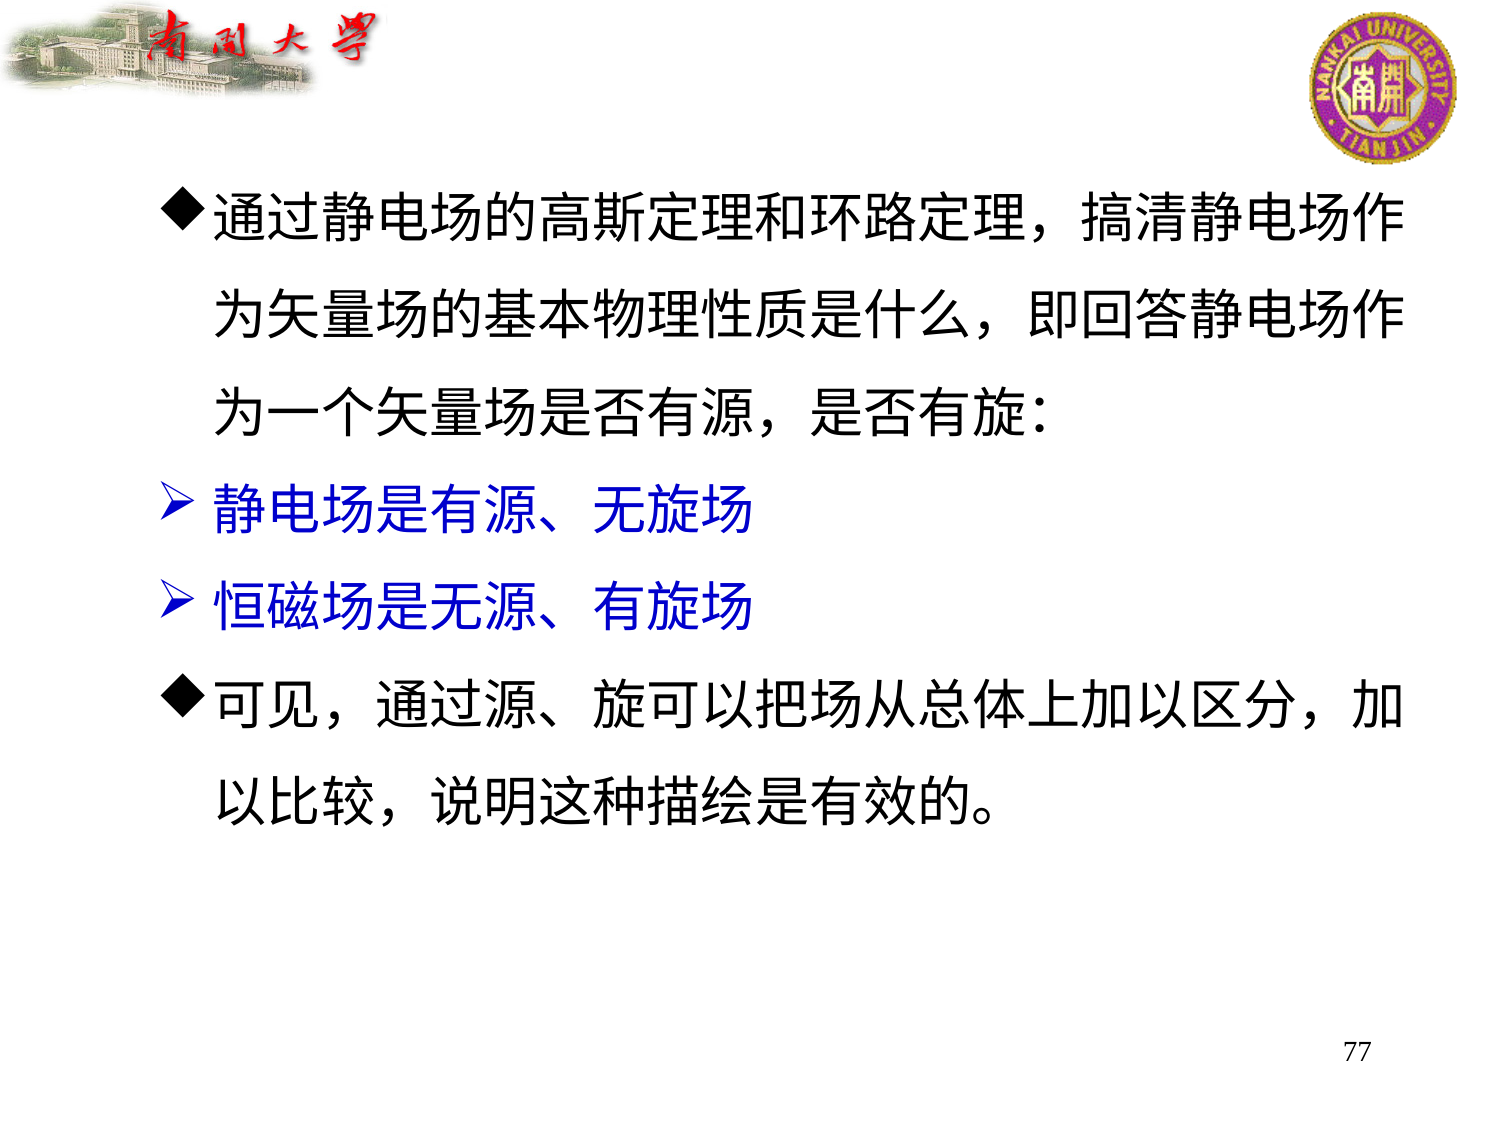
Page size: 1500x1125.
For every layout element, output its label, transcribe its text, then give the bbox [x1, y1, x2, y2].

text_box 通过静电场的高斯定理和环路定理，搞清静电场作为矢量场的基本物理性质是什么，即回答静电场作为一个矢量场是否有源，是否有旋： 静电场是有源、无旋场 恒磁场是无源、有旋场 可见，通过源、旋可以把场从总体上加以区分，加以比较，说明这种描绘是有效的。 [141, 143, 1447, 840]
slide_number 77 [1074, 1024, 1388, 1101]
picture [0, 0, 388, 100]
picture [1262, 0, 1500, 178]
